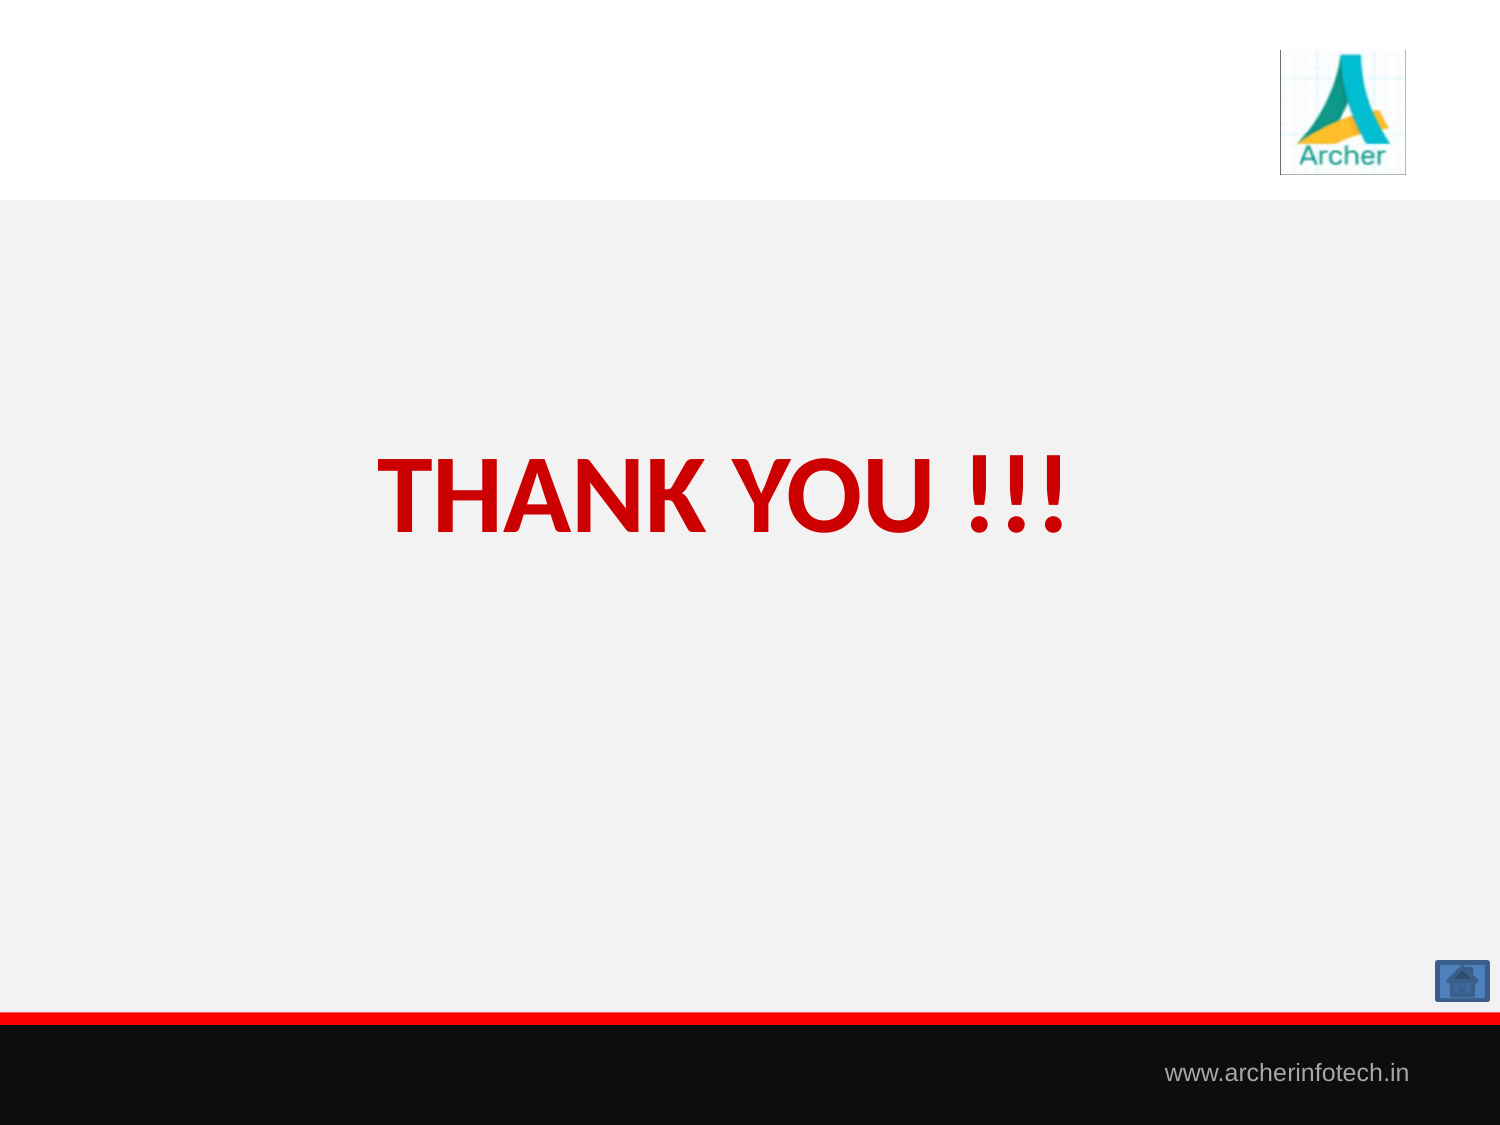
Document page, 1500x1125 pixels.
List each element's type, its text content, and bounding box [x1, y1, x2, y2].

text_box THANK YOU !!! [362, 412, 1100, 563]
text_box [1435, 960, 1490, 1002]
picture [1280, 50, 1406, 175]
